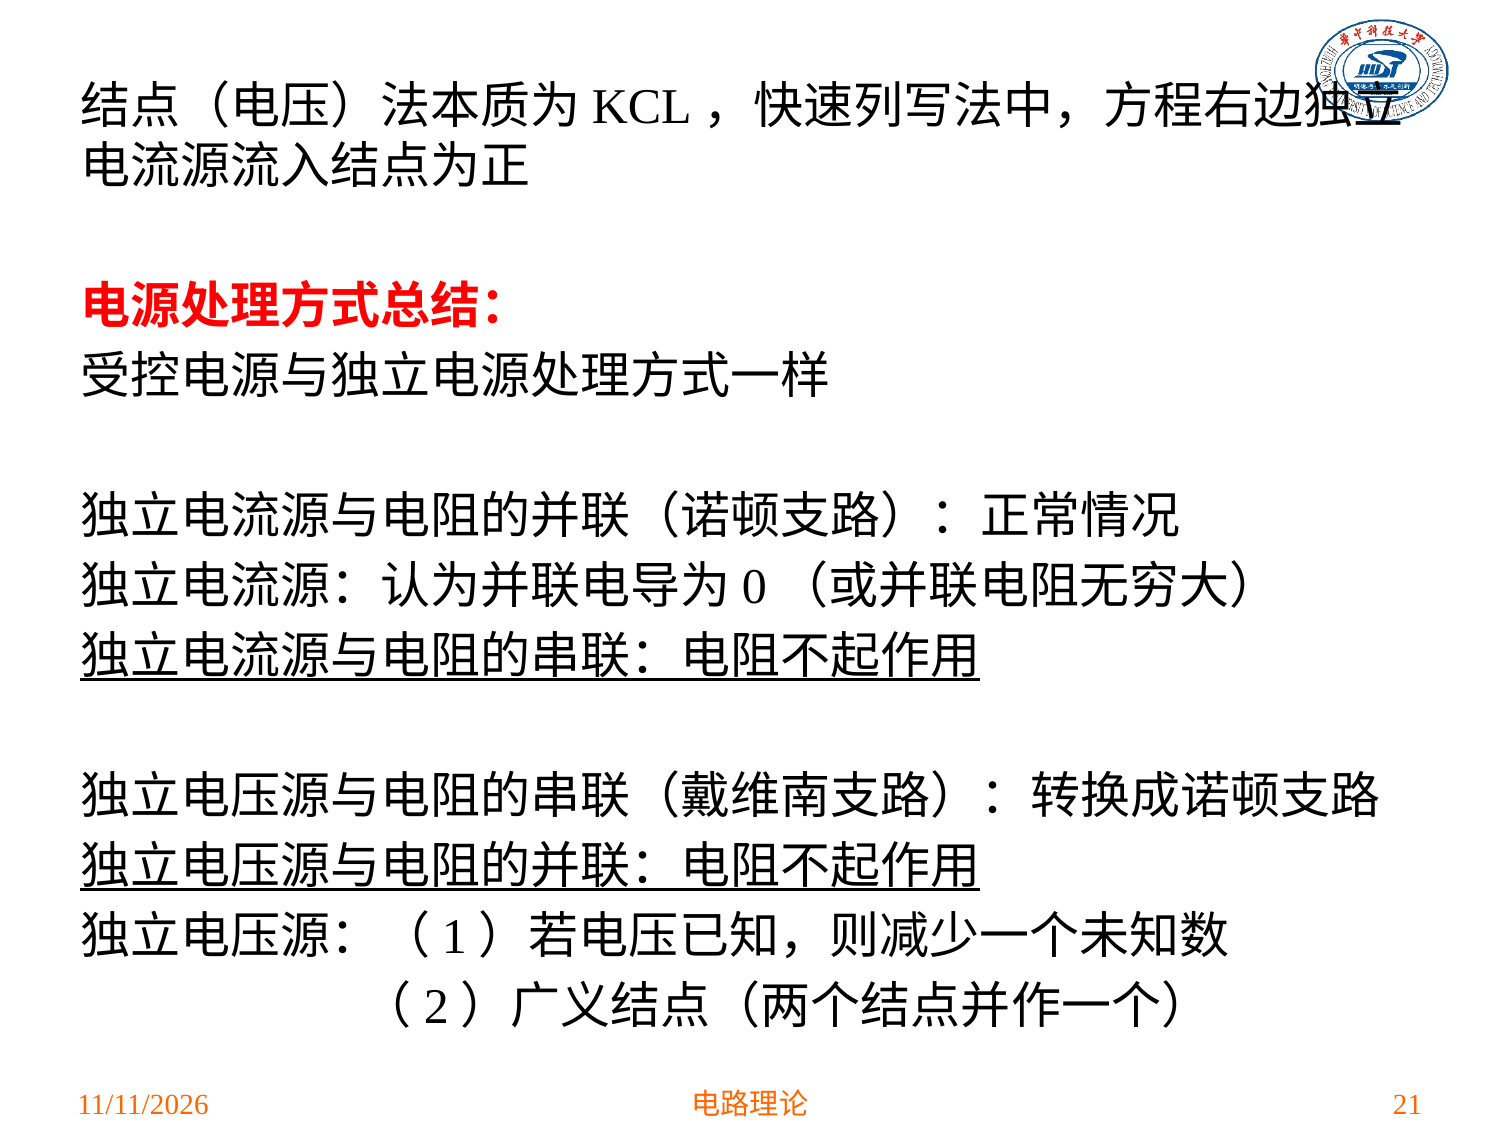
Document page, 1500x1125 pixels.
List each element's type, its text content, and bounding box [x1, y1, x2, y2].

list 结点（电压）法本质为KCL，快速列写法中，方程右边独立电流源流入结点为正 电源处理方式总结： 受控电源与独立电源处理方式一样 独立电流源与电阻的并联（诺顿支路）：正常情况 独立电流源：认为并联电导为0（或并联电阻无穷大） 独立电流源与电阻的串联：电阻不起作用 独立电压源与电阻的串联（戴维南支路）：转换成诺顿支路 独立电压源与电阻的并联：电阻不起作用 独立电压源：（1）若电压已知，则减少一个未知数 （2）广义结点（两个结点并作一个） [64, 66, 1453, 1035]
footer 电路理论 [512, 1078, 988, 1125]
slide_number 21 [1125, 1078, 1438, 1125]
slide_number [62, 1078, 375, 1125]
picture [1305, 13, 1459, 125]
